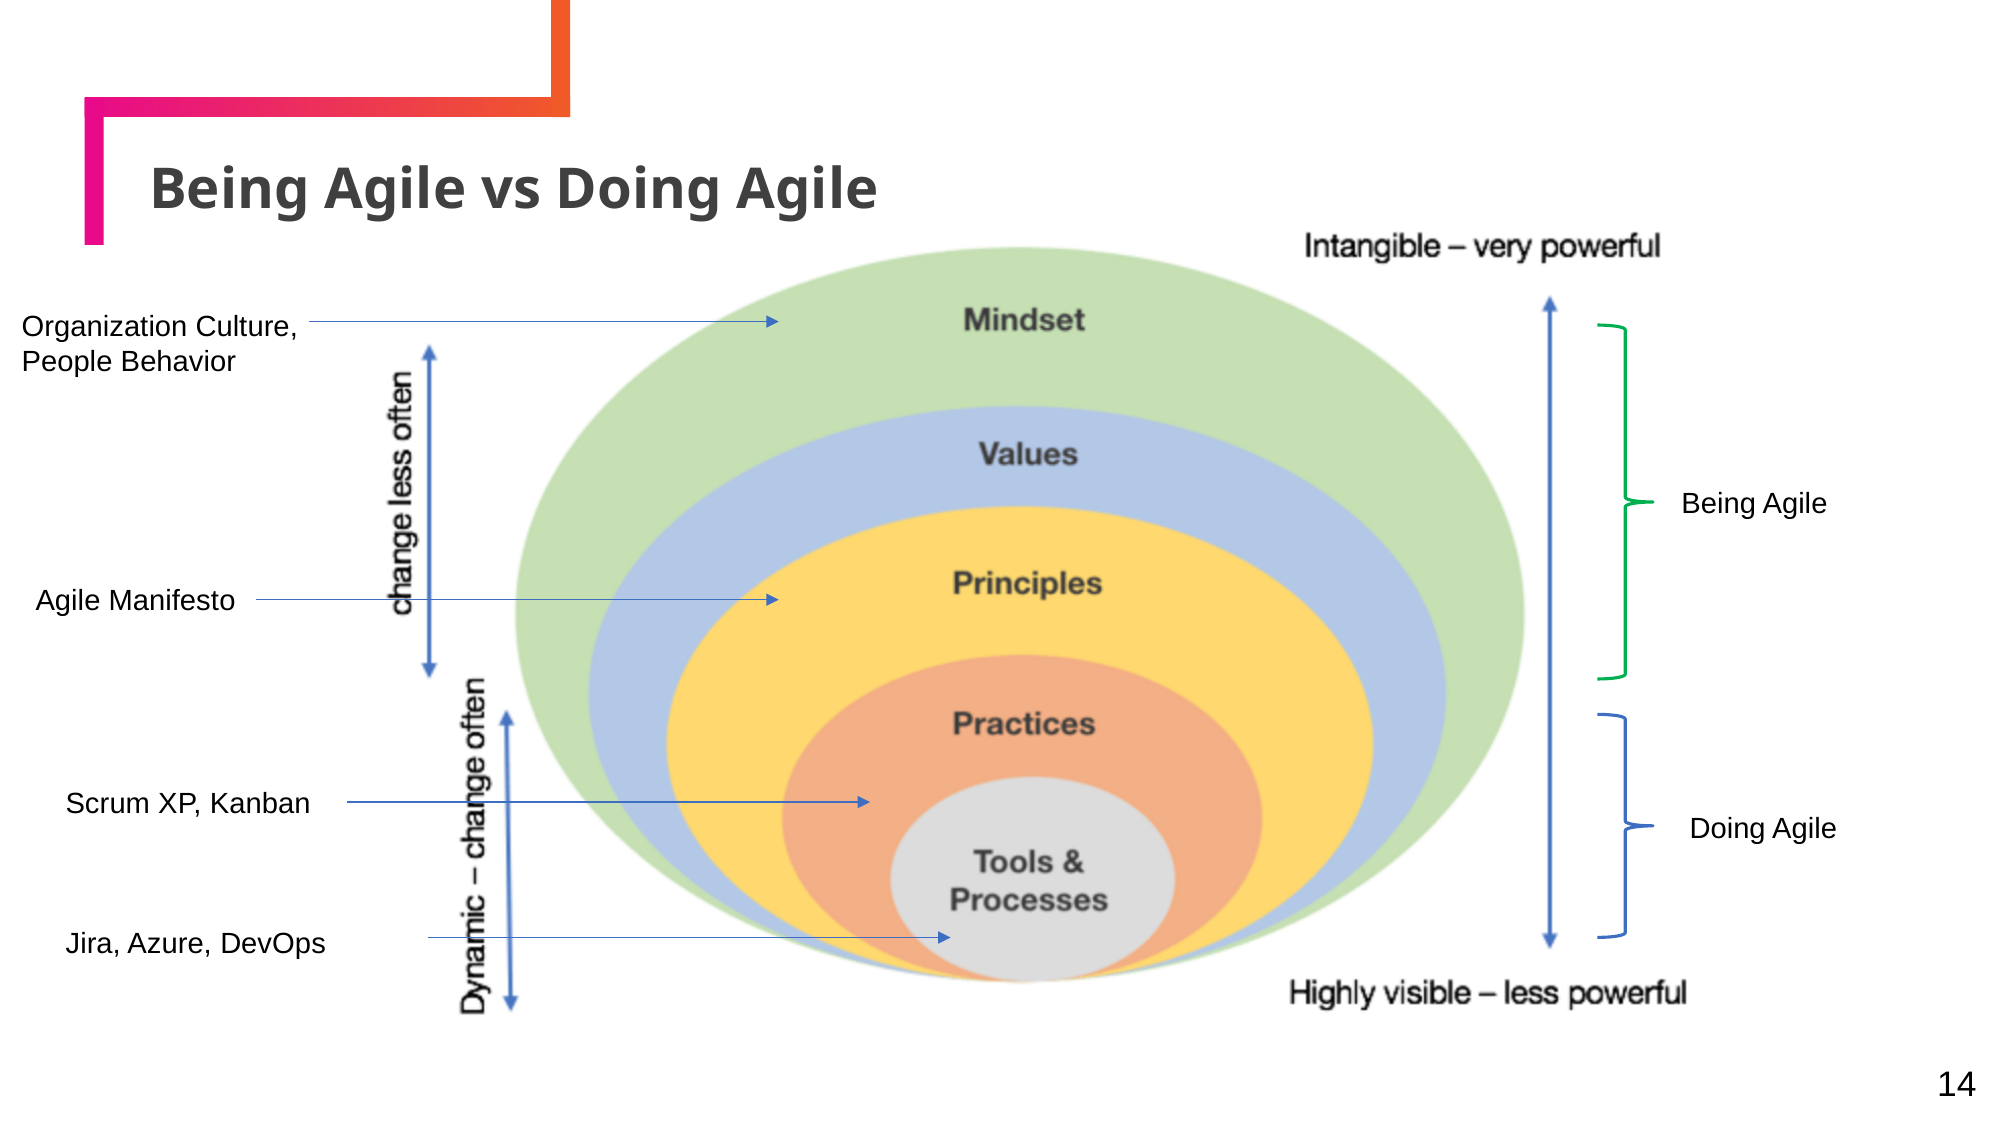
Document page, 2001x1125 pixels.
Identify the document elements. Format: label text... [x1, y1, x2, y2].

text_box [20, 573, 779, 625]
picture [346, 224, 1761, 1051]
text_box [1597, 324, 1915, 680]
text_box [6, 299, 779, 386]
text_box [50, 916, 951, 968]
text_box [1597, 714, 1923, 938]
title Being Agile vs Doing Agile [134, 156, 1940, 225]
slide_number ‹#› [1871, 1038, 1992, 1125]
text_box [50, 776, 871, 828]
